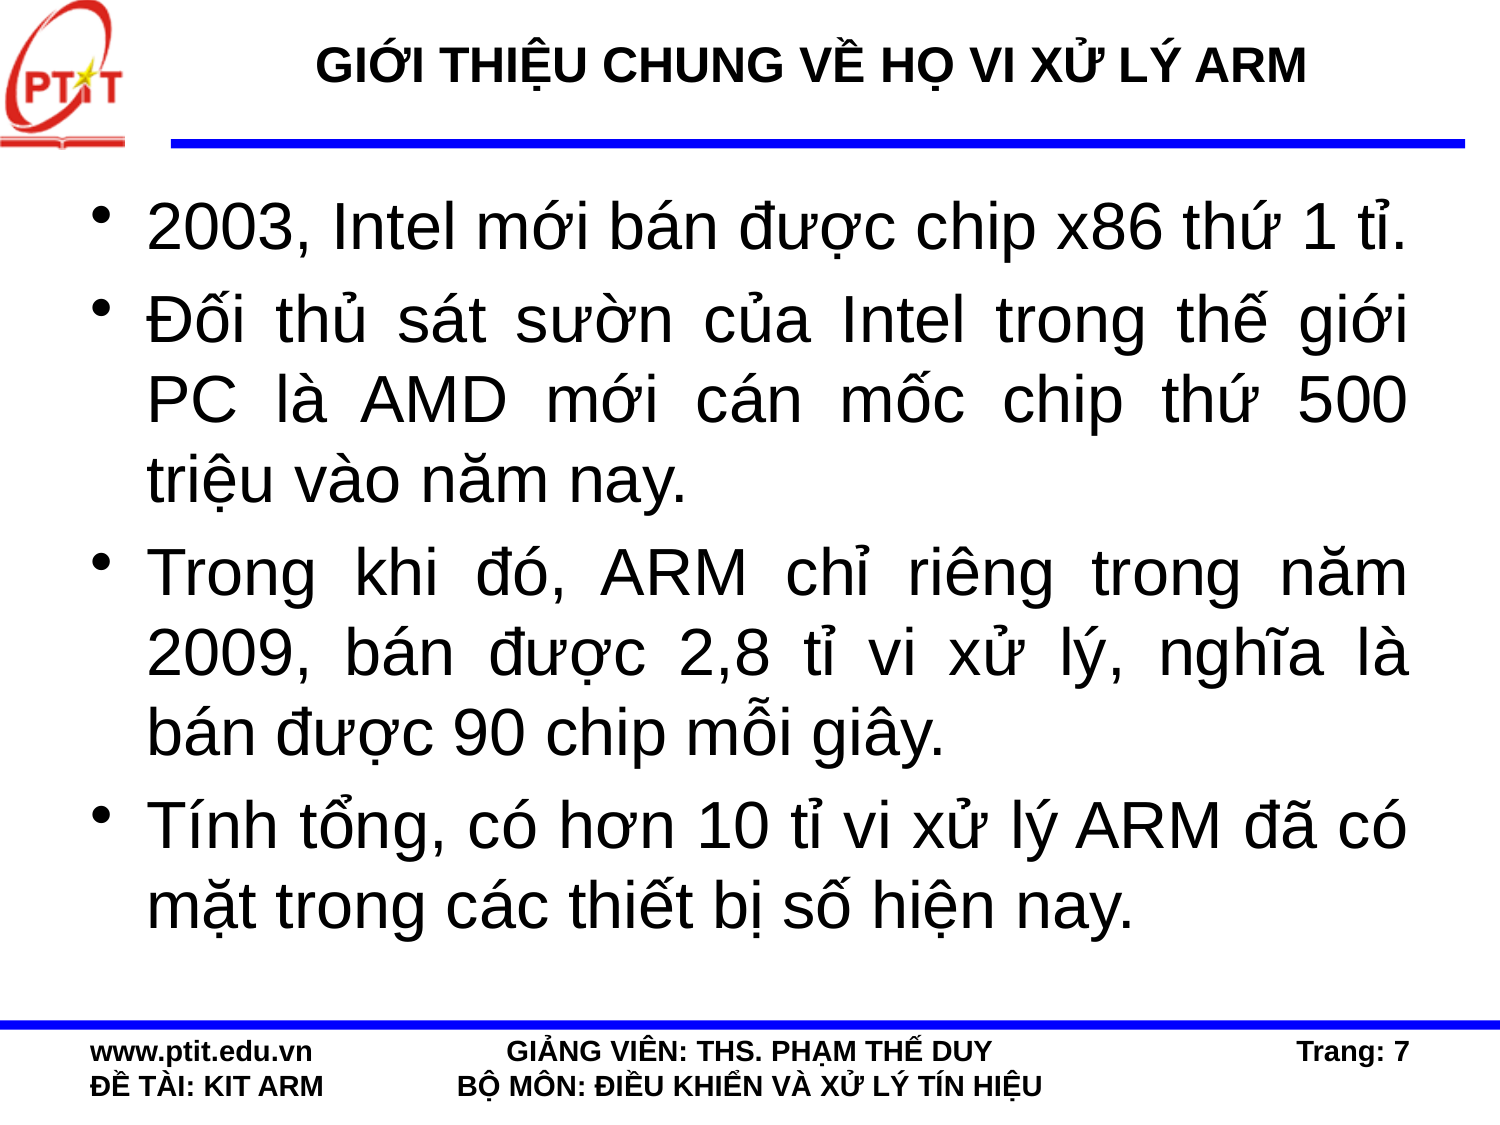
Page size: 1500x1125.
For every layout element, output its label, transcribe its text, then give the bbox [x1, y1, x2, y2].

picture [0, 0, 125, 150]
footer GIẢNG VIÊN: THS. PHẠM THẾ DUY BỘ MÔN: ĐIỀU KHIỂN VÀ XỬ LÝ TÍN HIỆU [387, 1024, 1074, 1103]
slide_number Trang: 7 [1074, 1024, 1426, 1103]
title GIỚI THIỆU CHUNG VỀ HỌ VI XỬ LÝ ARM [137, 24, 1488, 118]
list 2003, Intel mới bán được chip x86 thứ 1 tỉ. Đối thủ sát sườn của Intel trong thế giới PC là AMD mới cán mốc chip thứ 500 triệu vào năm nay. Trong khi đó, ARM chỉ riêng trong năm 2009, bán được 2,8 tỉ vi xử lý, nghĩa là bán được 90 chip mỗi giây. Tính tổng, có hơn 10 tỉ vi xử lý ARM đã có mặt trong các thiết bị số hiện nay. [74, 174, 1426, 1001]
slide_number www.ptit.edu.vn ĐỀ TÀI: KIT ARM [74, 1024, 387, 1103]
